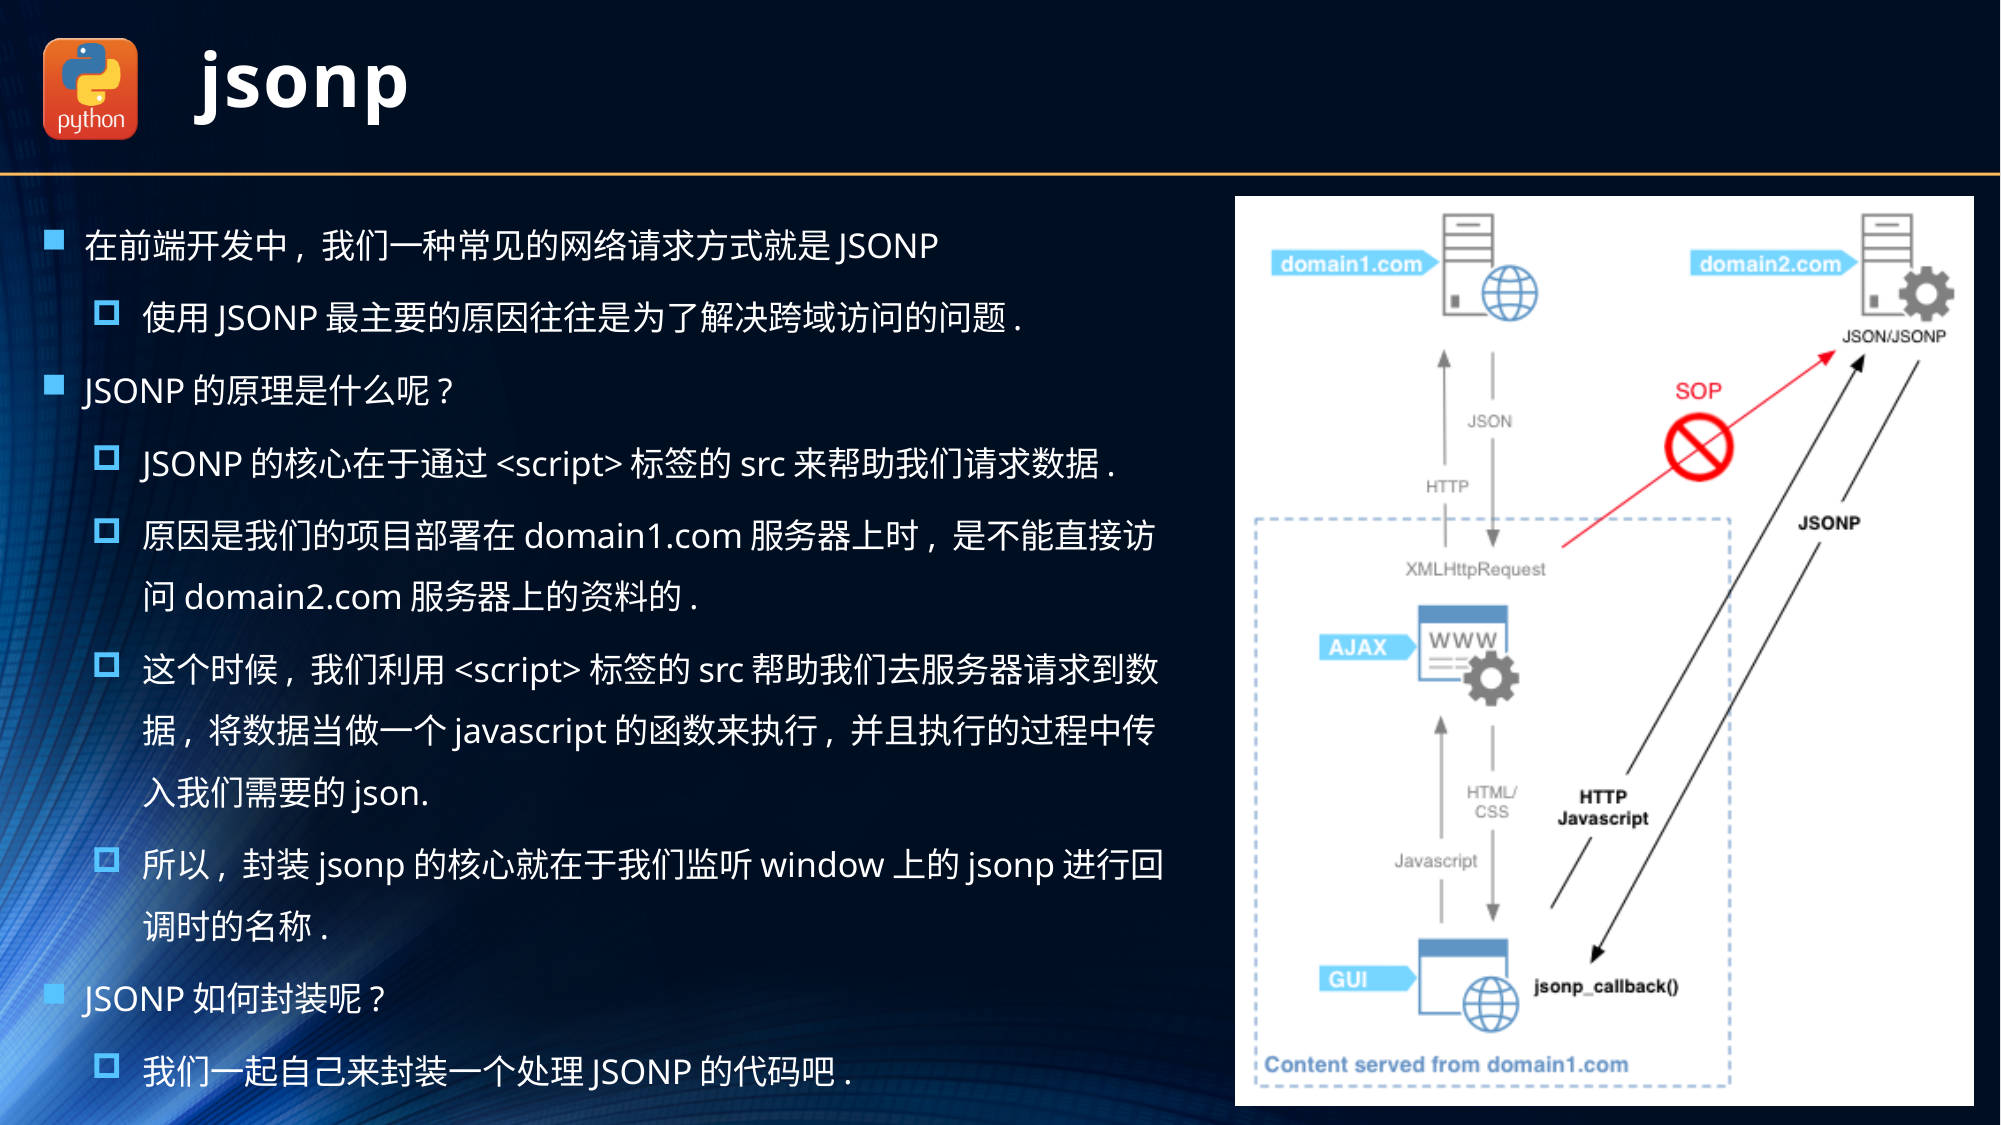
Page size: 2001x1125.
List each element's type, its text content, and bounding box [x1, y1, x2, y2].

list 在前端开发中, 我们一种常见的网络请求方式就是JSONP 使用JSONP最主要的原因往往是为了解决跨域访问的问题. JSONP的原理是什么呢? JSONP的核心在于通过<script>标签的src来帮助我们请求数据. 原因是我们的项目部署在domain1.com服务器上时, 是不能直接访问domain2.com服务器上的资料的. 这个时候, 我们利用<script>标签的src帮助我们去服务器请求到数据, 将数据当做一个javascript的函数来执行, 并且执行的过程中传入我们需要的json. 所以, 封装jsonp的核心就在于我们监听window上的jsonp进行回调时的名称. JSONP如何封装呢? 我们一起自己来封装一个处理JSONP的代码吧. [26, 196, 1195, 1106]
picture [0, 176, 2001, 1125]
title jsonp [184, 35, 1875, 145]
picture [0, 0, 2001, 172]
